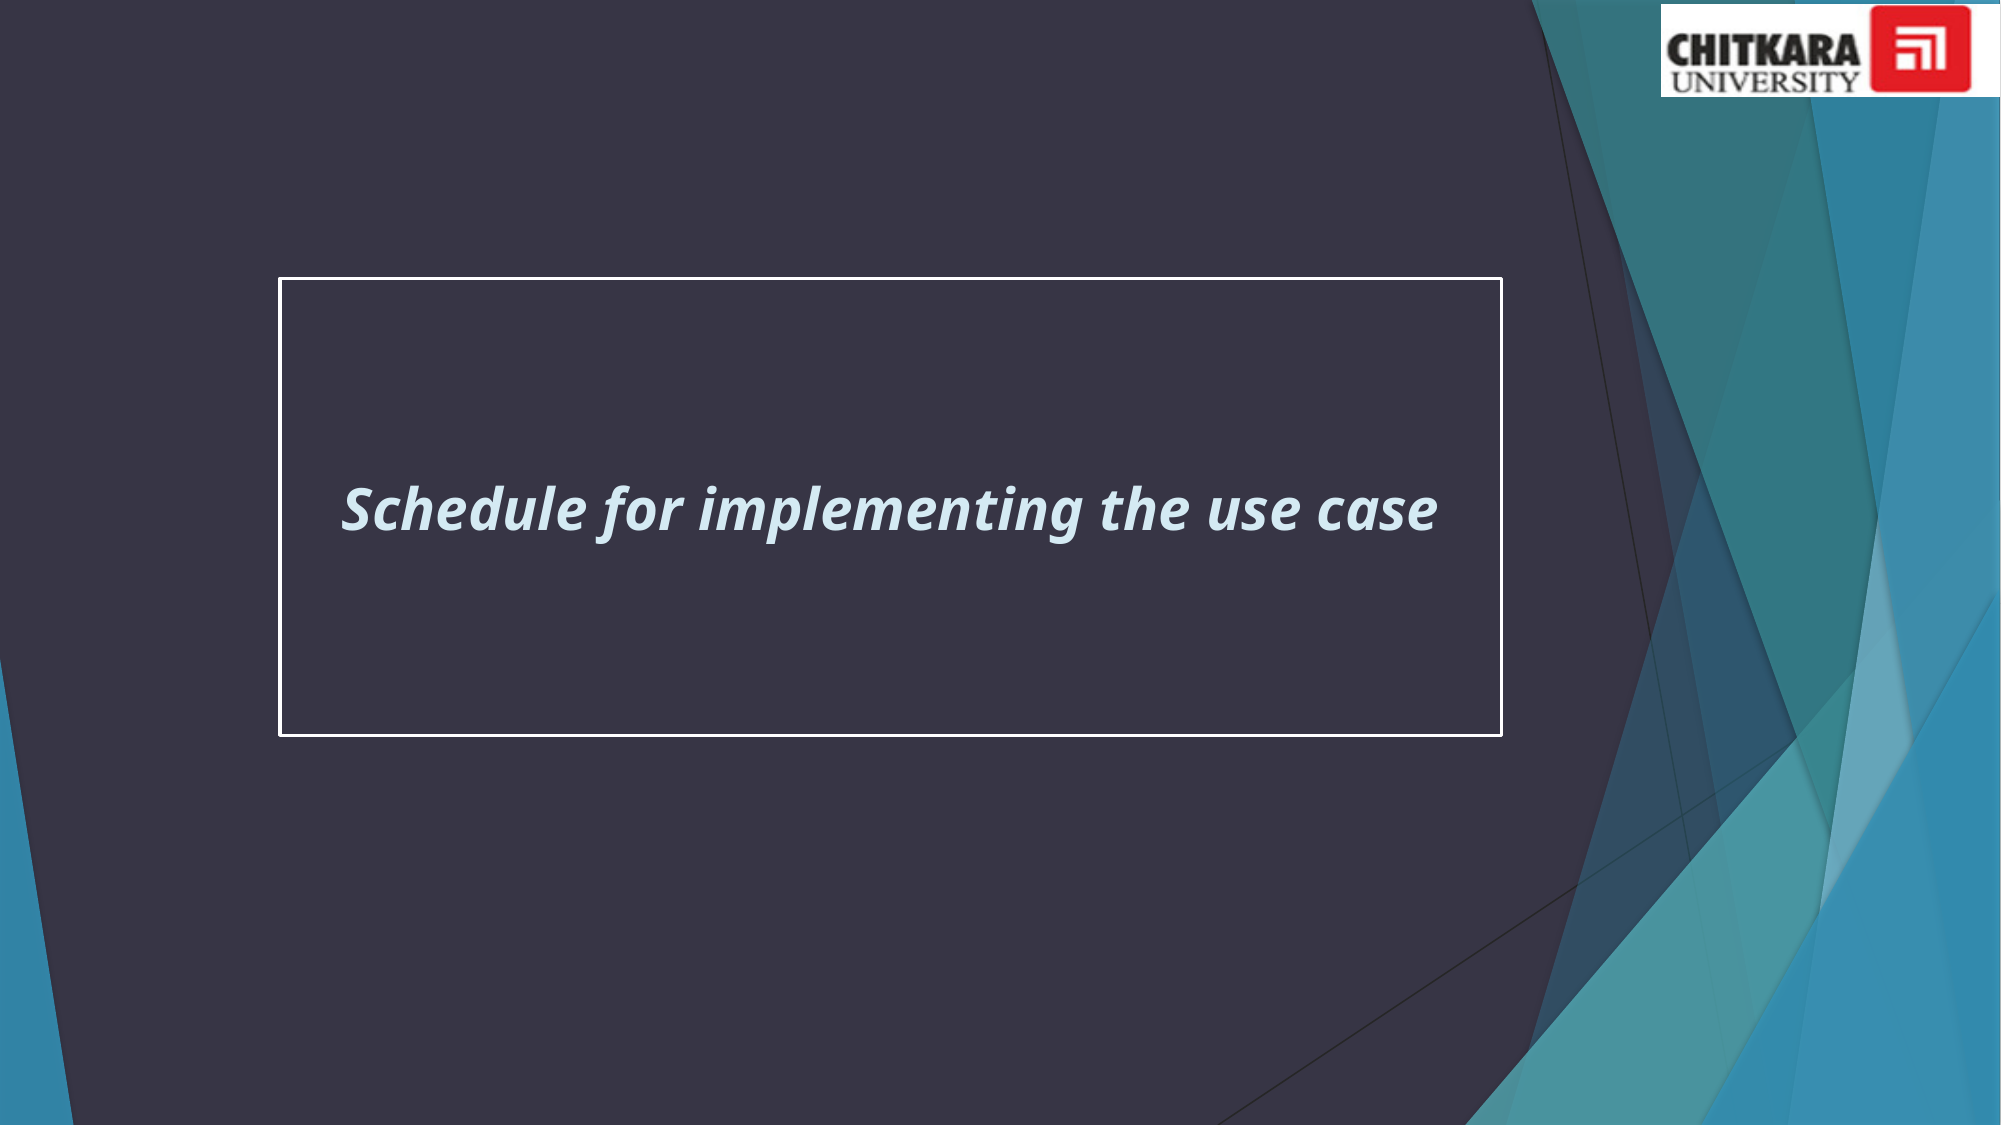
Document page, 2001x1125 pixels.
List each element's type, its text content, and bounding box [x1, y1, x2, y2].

picture [1660, 3, 2000, 97]
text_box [197, 157, 728, 592]
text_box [1225, 194, 1896, 557]
text_box Schedule for implementing the use case [278, 277, 1503, 737]
